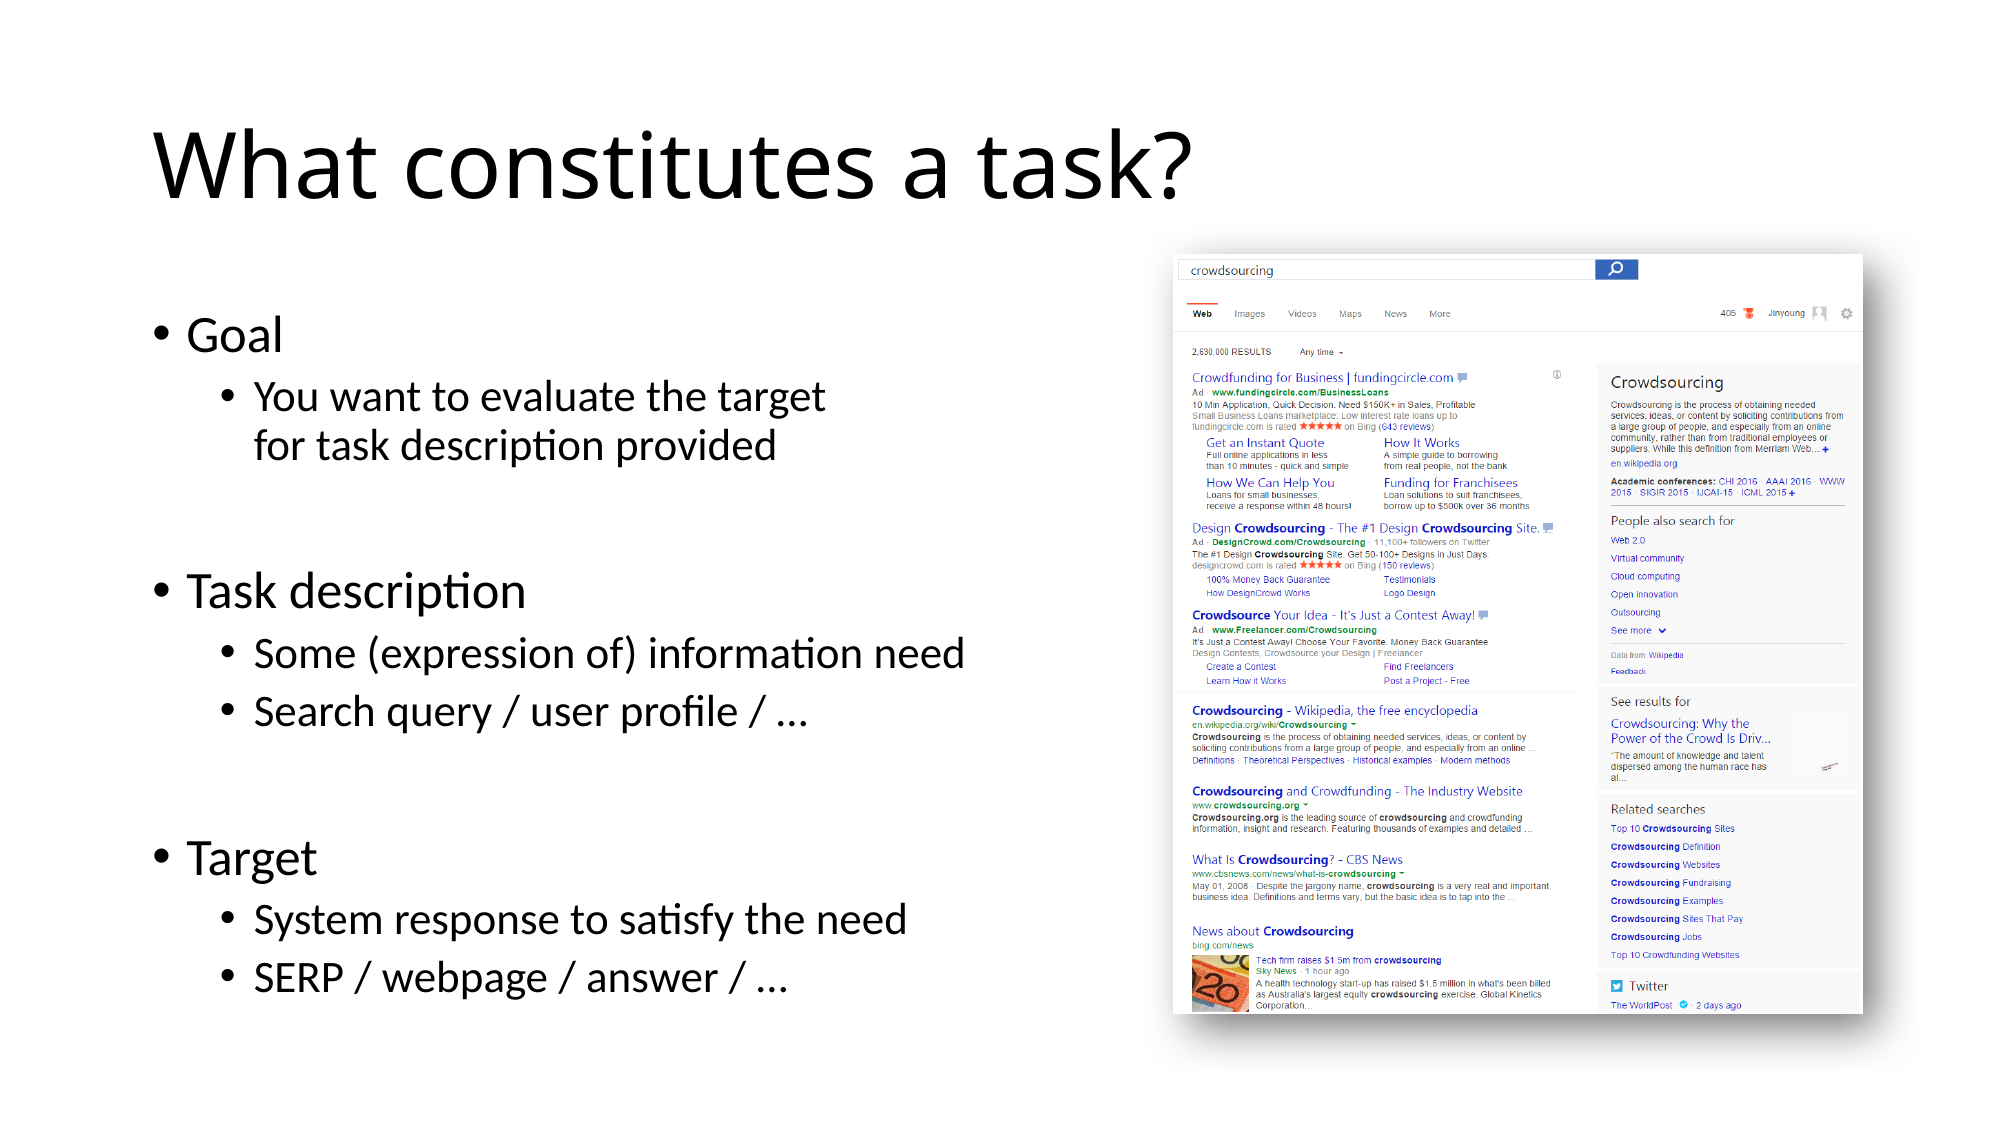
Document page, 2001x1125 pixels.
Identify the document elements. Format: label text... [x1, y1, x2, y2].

picture [1173, 254, 1863, 1014]
title What constitutes a task? [137, 59, 1863, 278]
list Goal You want to evaluate the target for task description provided Task description Some (expression of) information need Search query / user profile / … Target System response to satisfy the need SERP / webpage / answer / … [137, 299, 1158, 1014]
